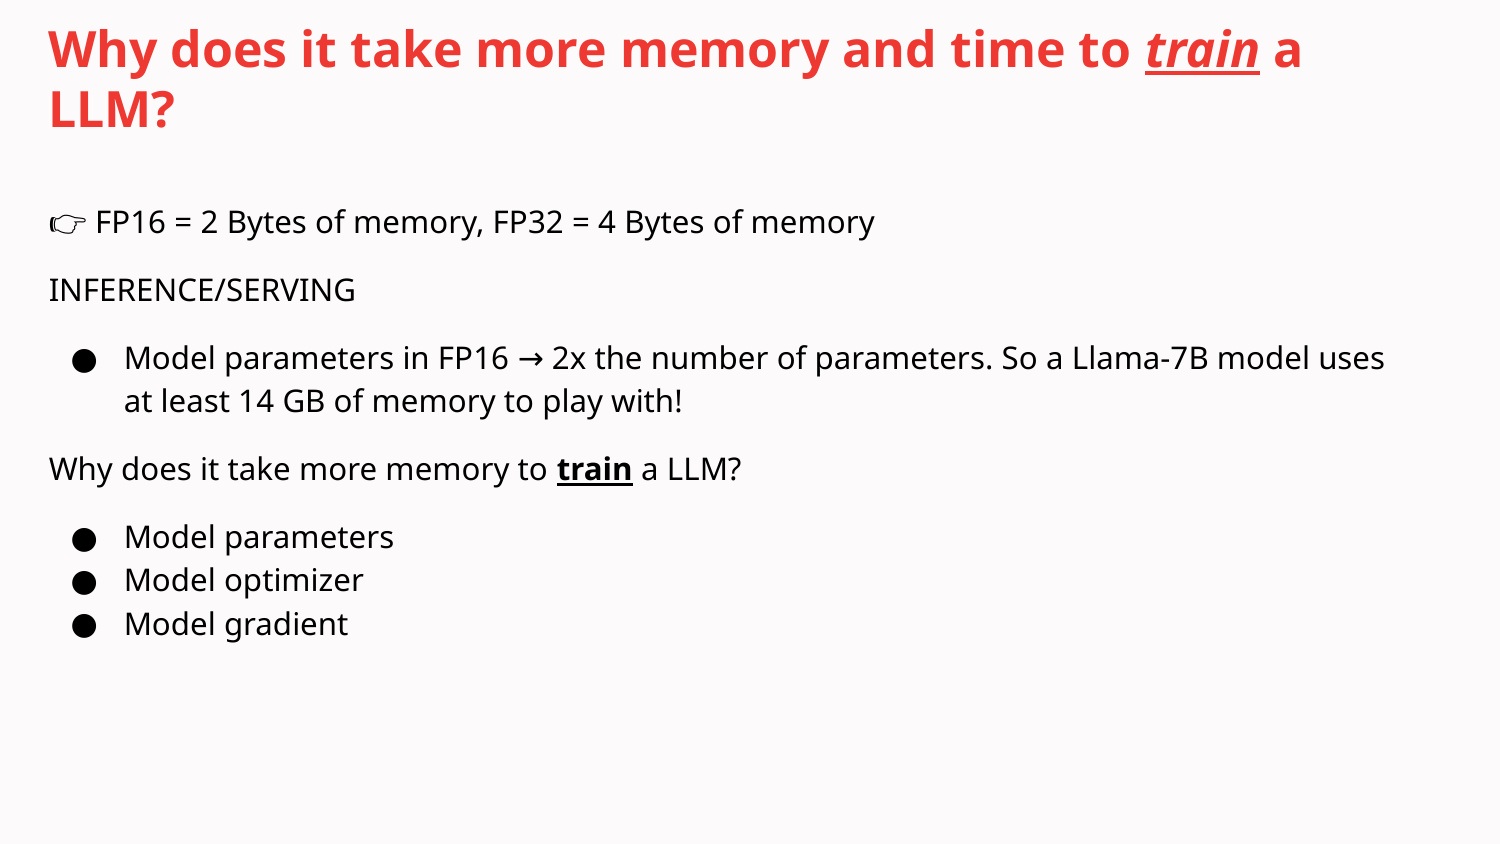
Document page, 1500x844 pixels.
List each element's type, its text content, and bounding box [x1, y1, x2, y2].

text_box 👉 FP16 = 2 Bytes of memory, FP32 = 4 Bytes of memory INFERENCE/SERVING Model parameters in FP16 → 2x the number of parameters. So a Llama-7B model uses at least 14 GB of memory to play with! Why does it take more memory to train a LLM? Model parameters Model optimizer Model gradient [33, 181, 1438, 844]
title Why does it take more memory and time to train a LLM? [33, 16, 1452, 139]
